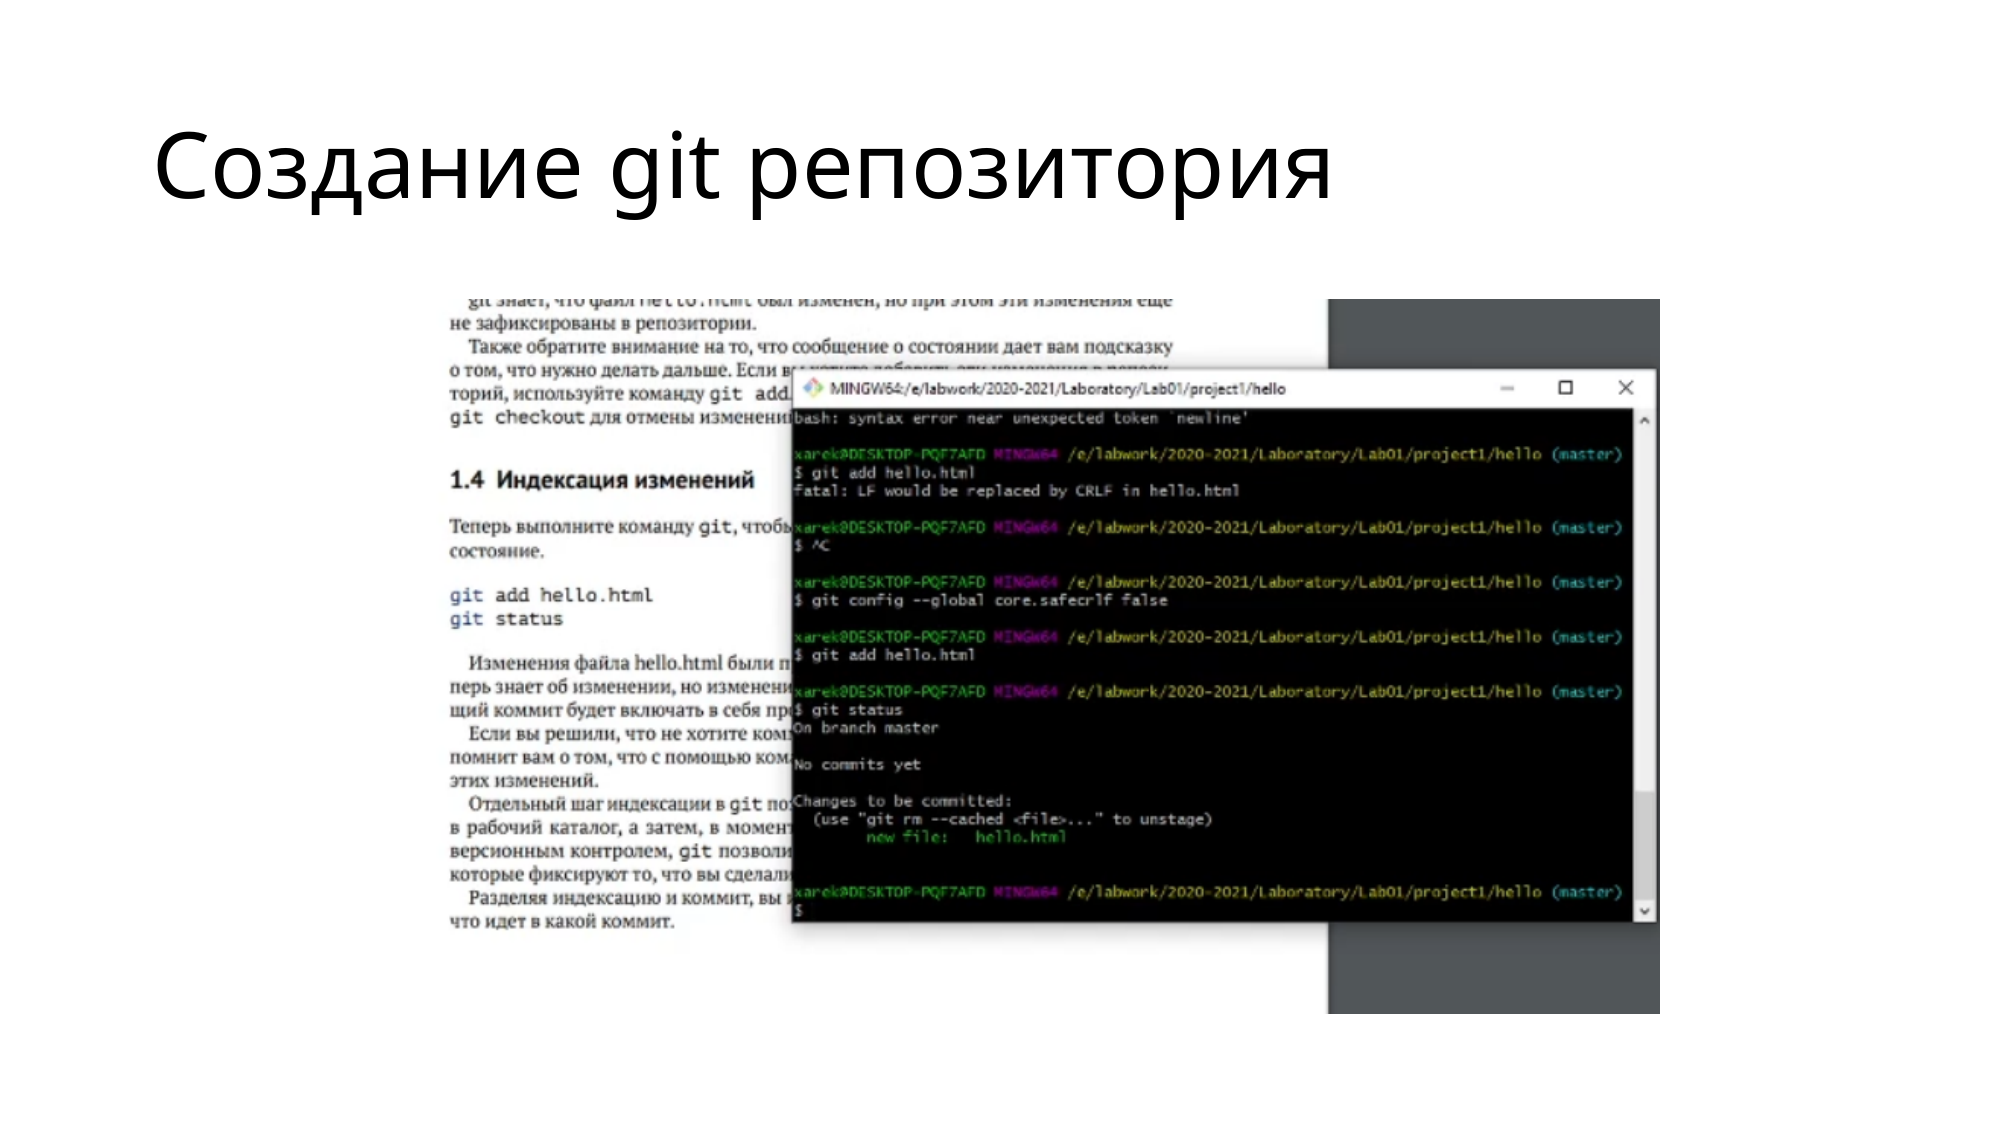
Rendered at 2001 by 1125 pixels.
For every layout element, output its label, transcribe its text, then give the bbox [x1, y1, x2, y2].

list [340, 299, 1660, 1014]
title Создание git репозитория [137, 59, 1863, 278]
